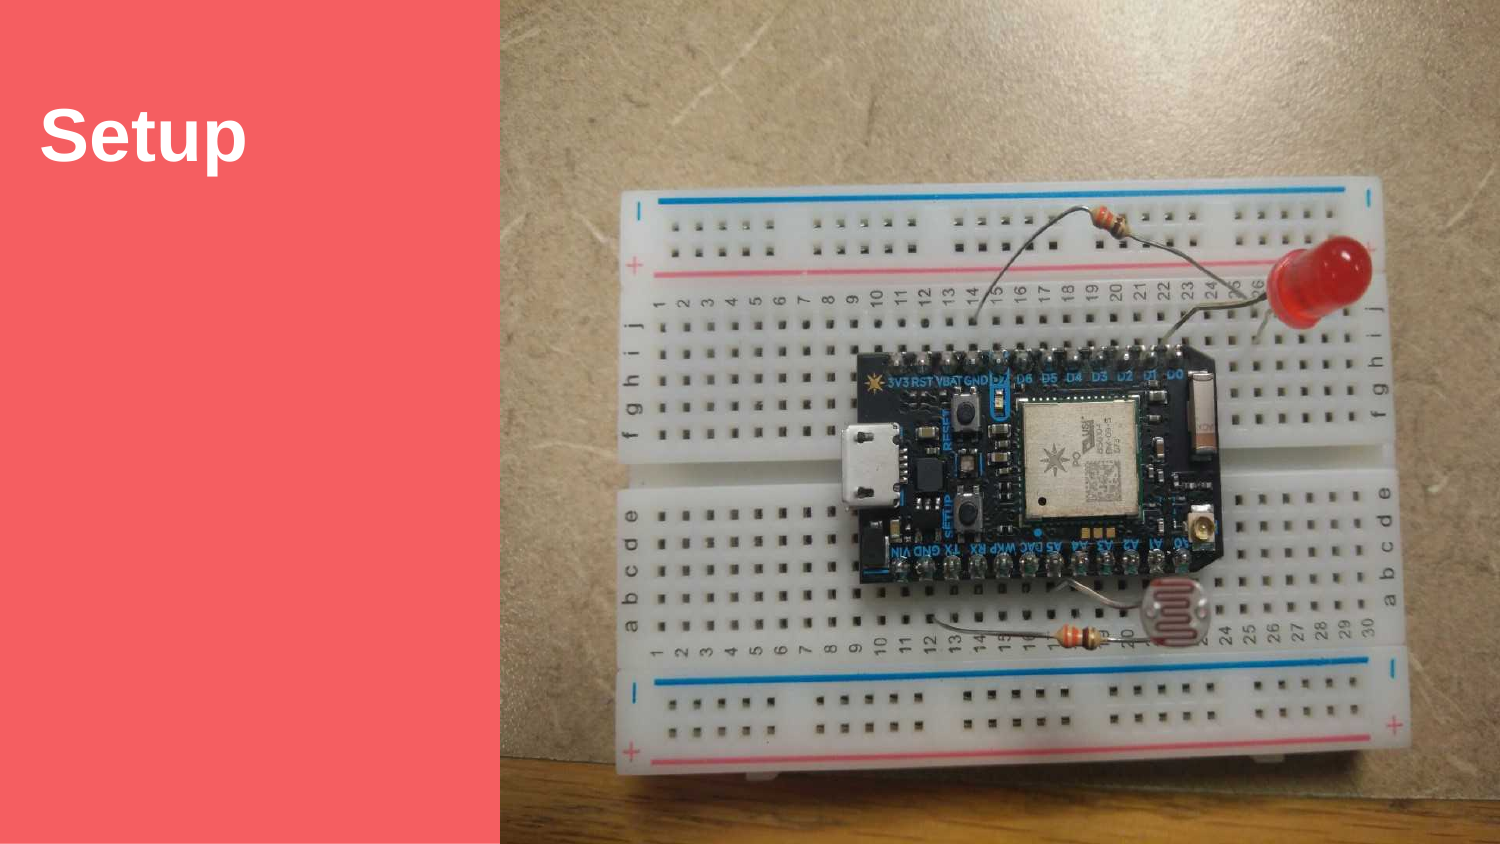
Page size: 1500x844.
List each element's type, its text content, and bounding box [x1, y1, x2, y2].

picture [500, 0, 1500, 844]
title Setup [24, 71, 432, 772]
